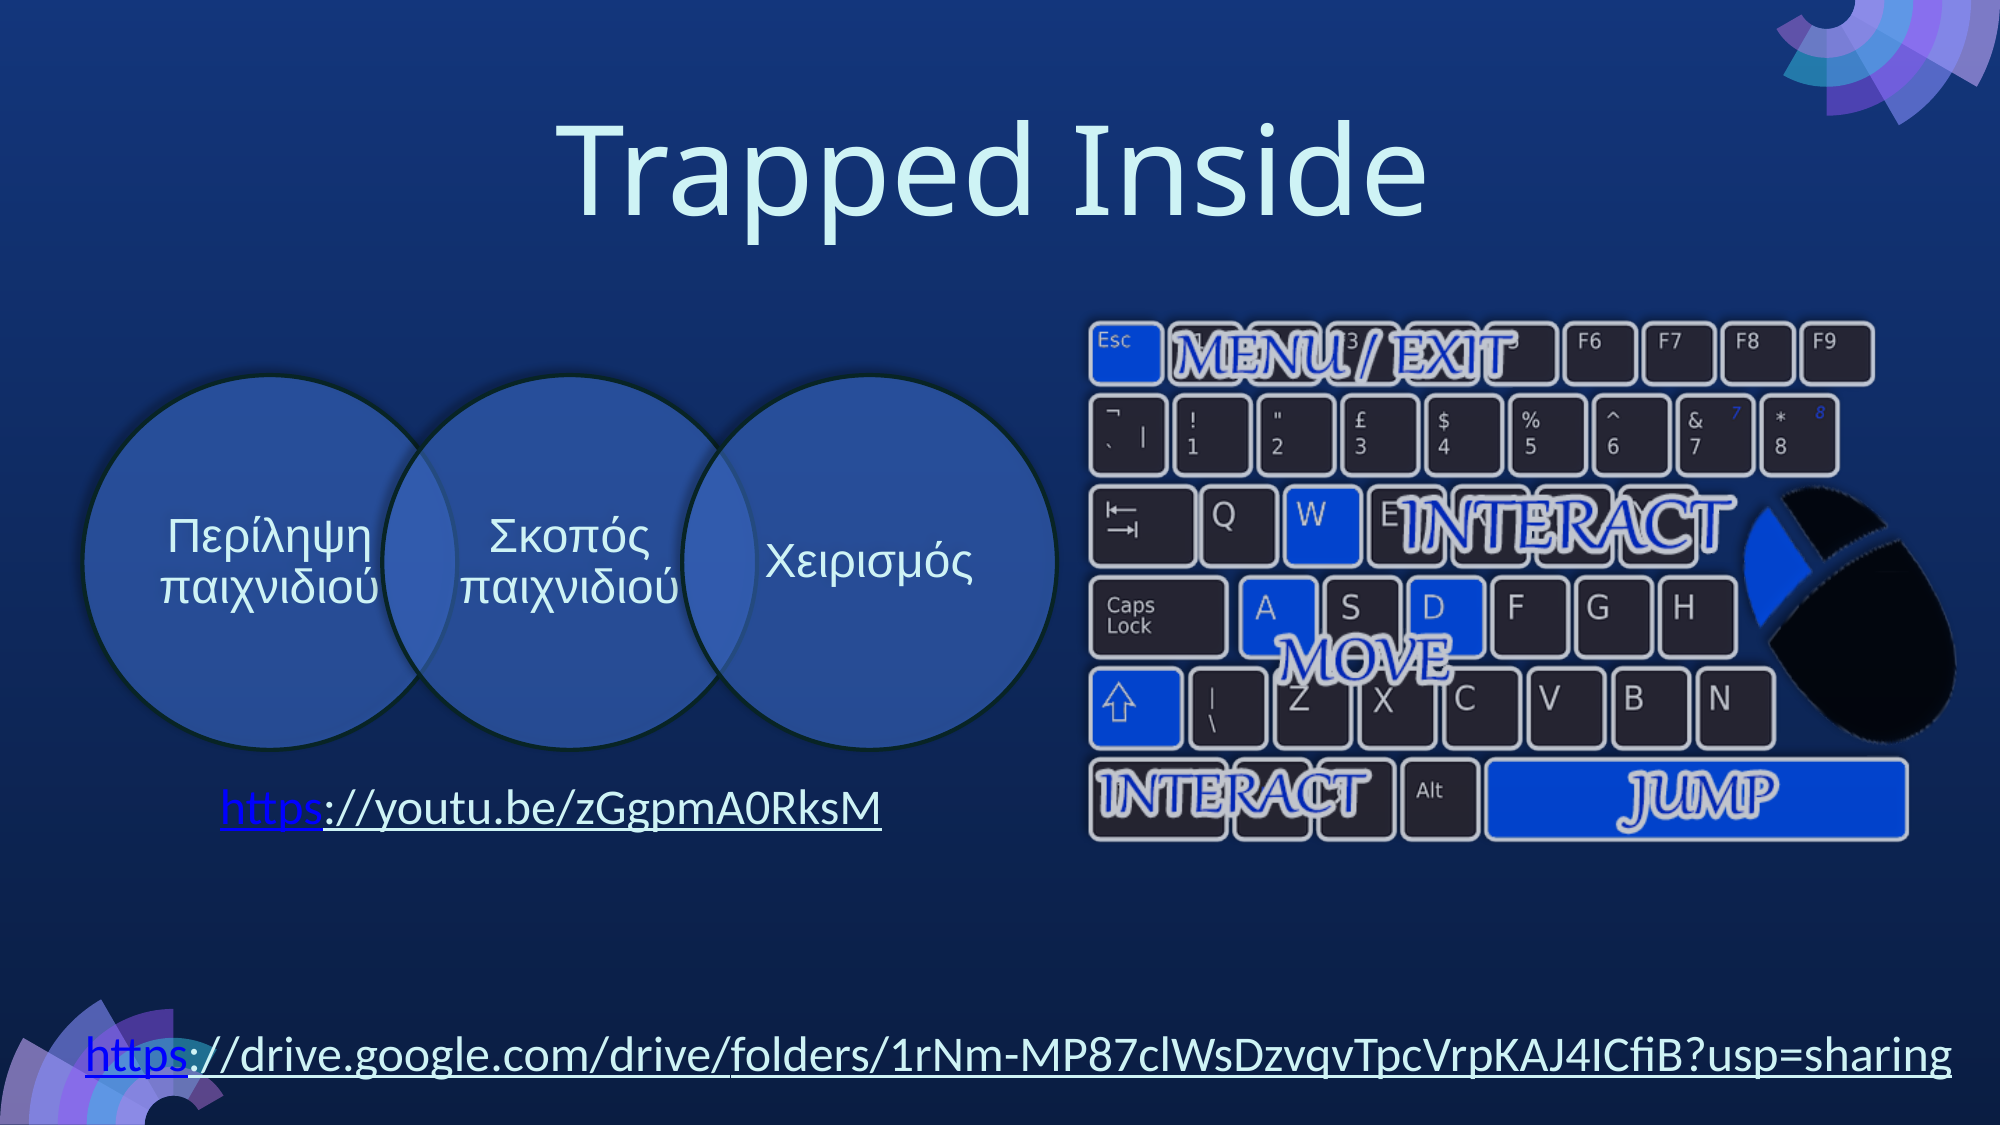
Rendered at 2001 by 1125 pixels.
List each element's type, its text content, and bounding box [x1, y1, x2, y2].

text_box https://youtu.be/zGgpmA0RksM [196, 767, 906, 842]
text_box https://drive.google.com/drive/folders/1rNm-MP87clWsDzvqvTpcVrpKAJ4ICfiB?usp=sharing [18, 1014, 2000, 1089]
text_box [1079, 310, 1958, 853]
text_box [0, 374, 1262, 751]
text_box Trapped Inside [330, 35, 1657, 297]
